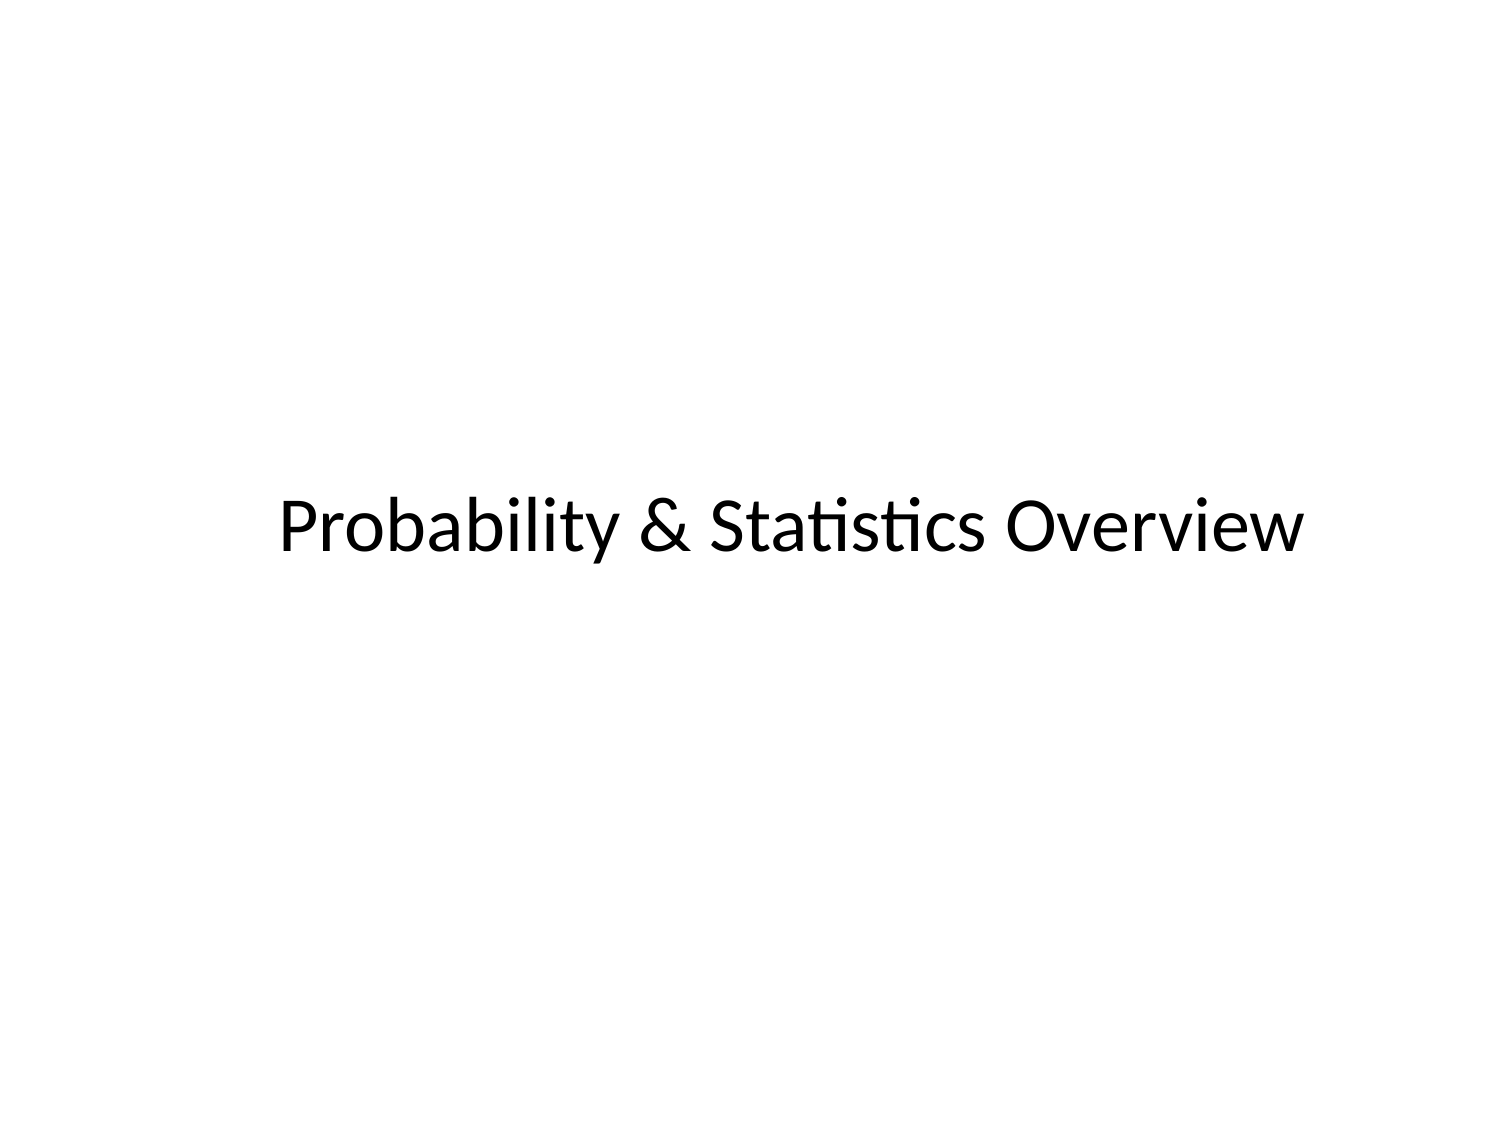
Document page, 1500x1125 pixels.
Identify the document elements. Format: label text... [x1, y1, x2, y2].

title Probability & Statistics Overview [253, 420, 1332, 620]
